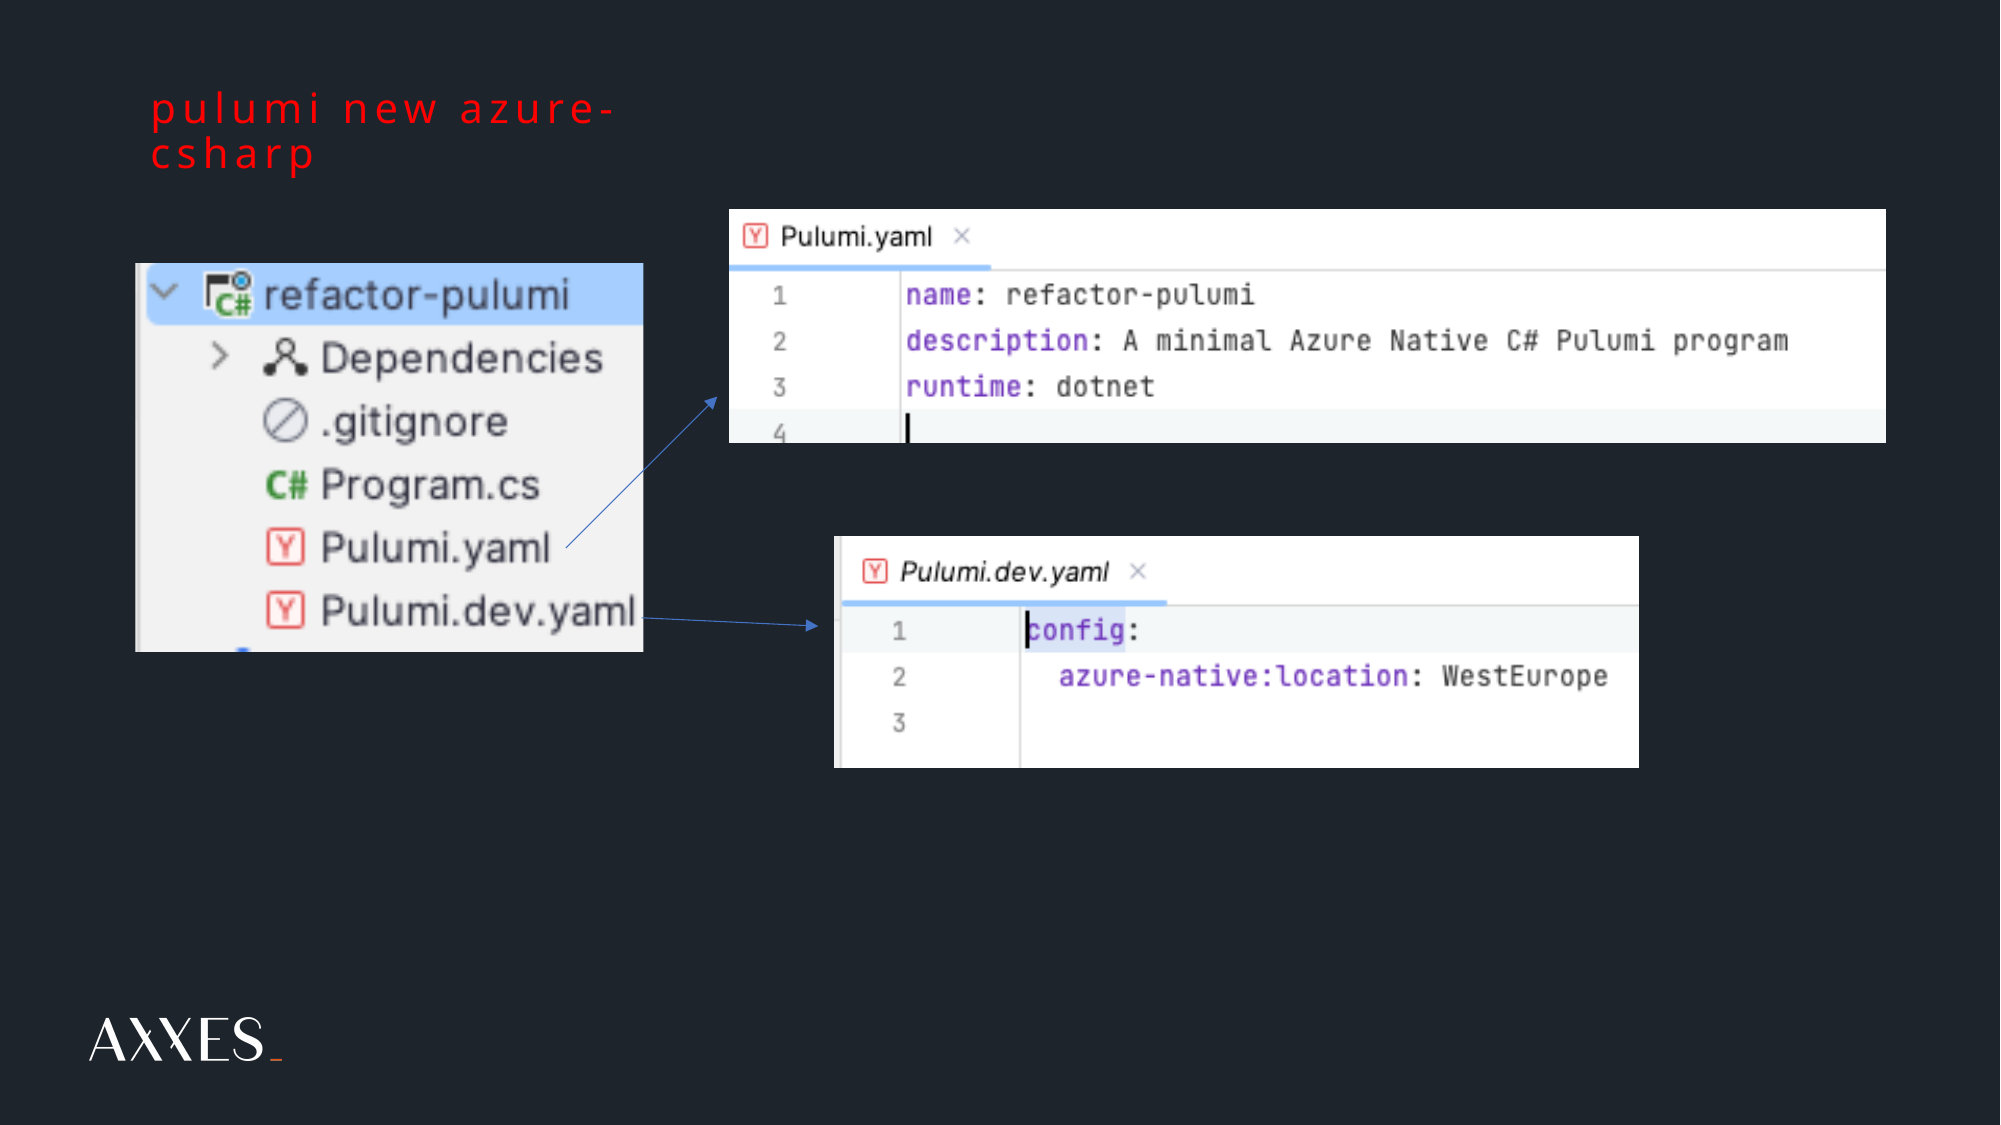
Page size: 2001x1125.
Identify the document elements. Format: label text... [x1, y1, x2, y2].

title pulumi new azure-csharp [135, 113, 781, 186]
picture [834, 536, 1639, 768]
picture [729, 209, 1886, 444]
picture [89, 1017, 282, 1061]
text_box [565, 396, 718, 549]
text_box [641, 617, 819, 627]
picture [135, 263, 644, 652]
